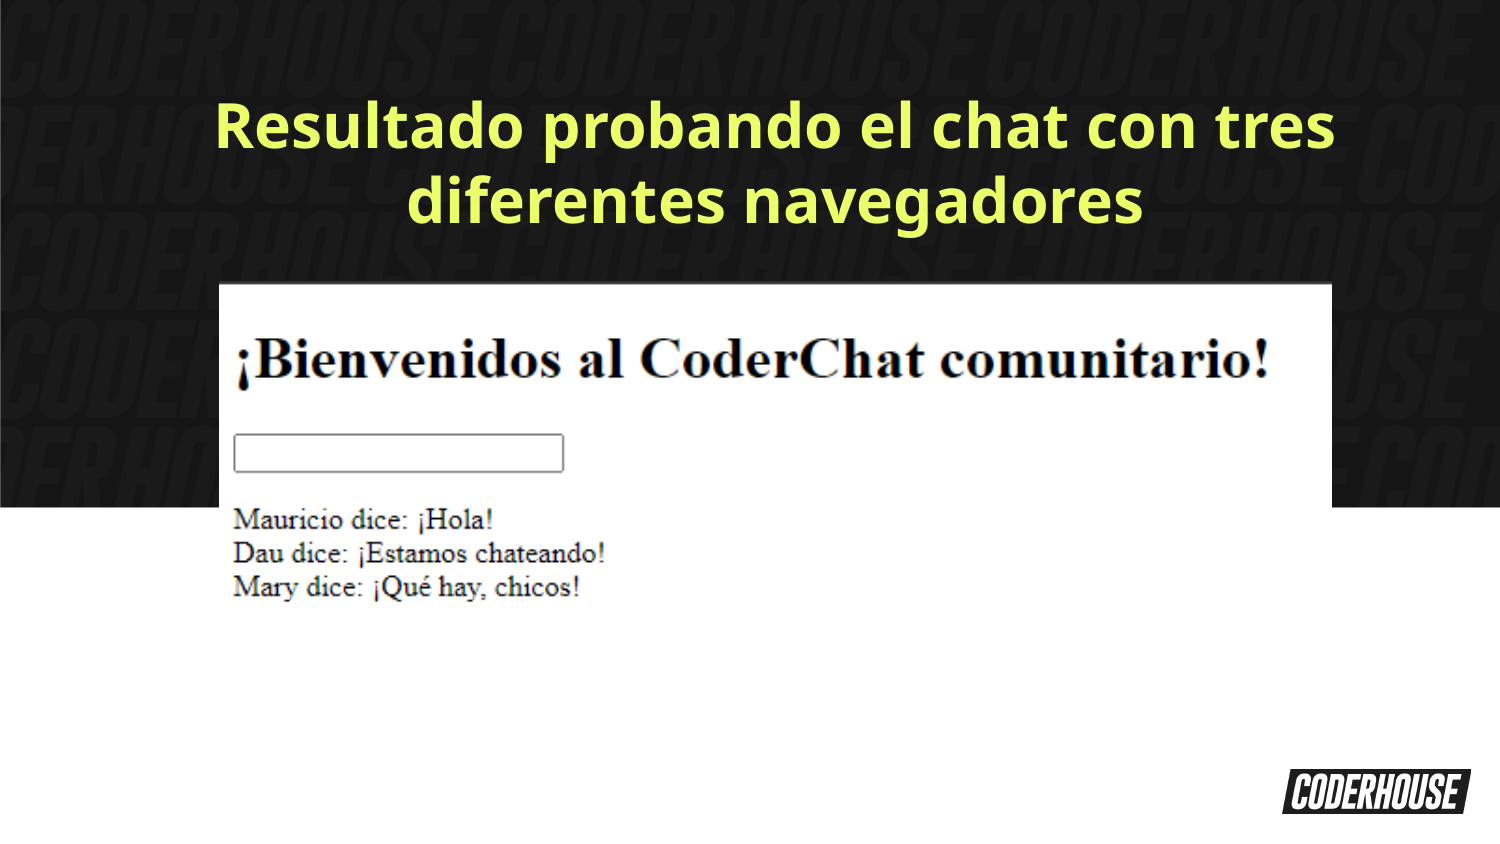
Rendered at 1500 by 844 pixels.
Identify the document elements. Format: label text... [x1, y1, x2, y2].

text_box Resultado probando el chat con tres diferentes navegadores [147, 71, 1404, 251]
picture [0, 0, 1500, 844]
